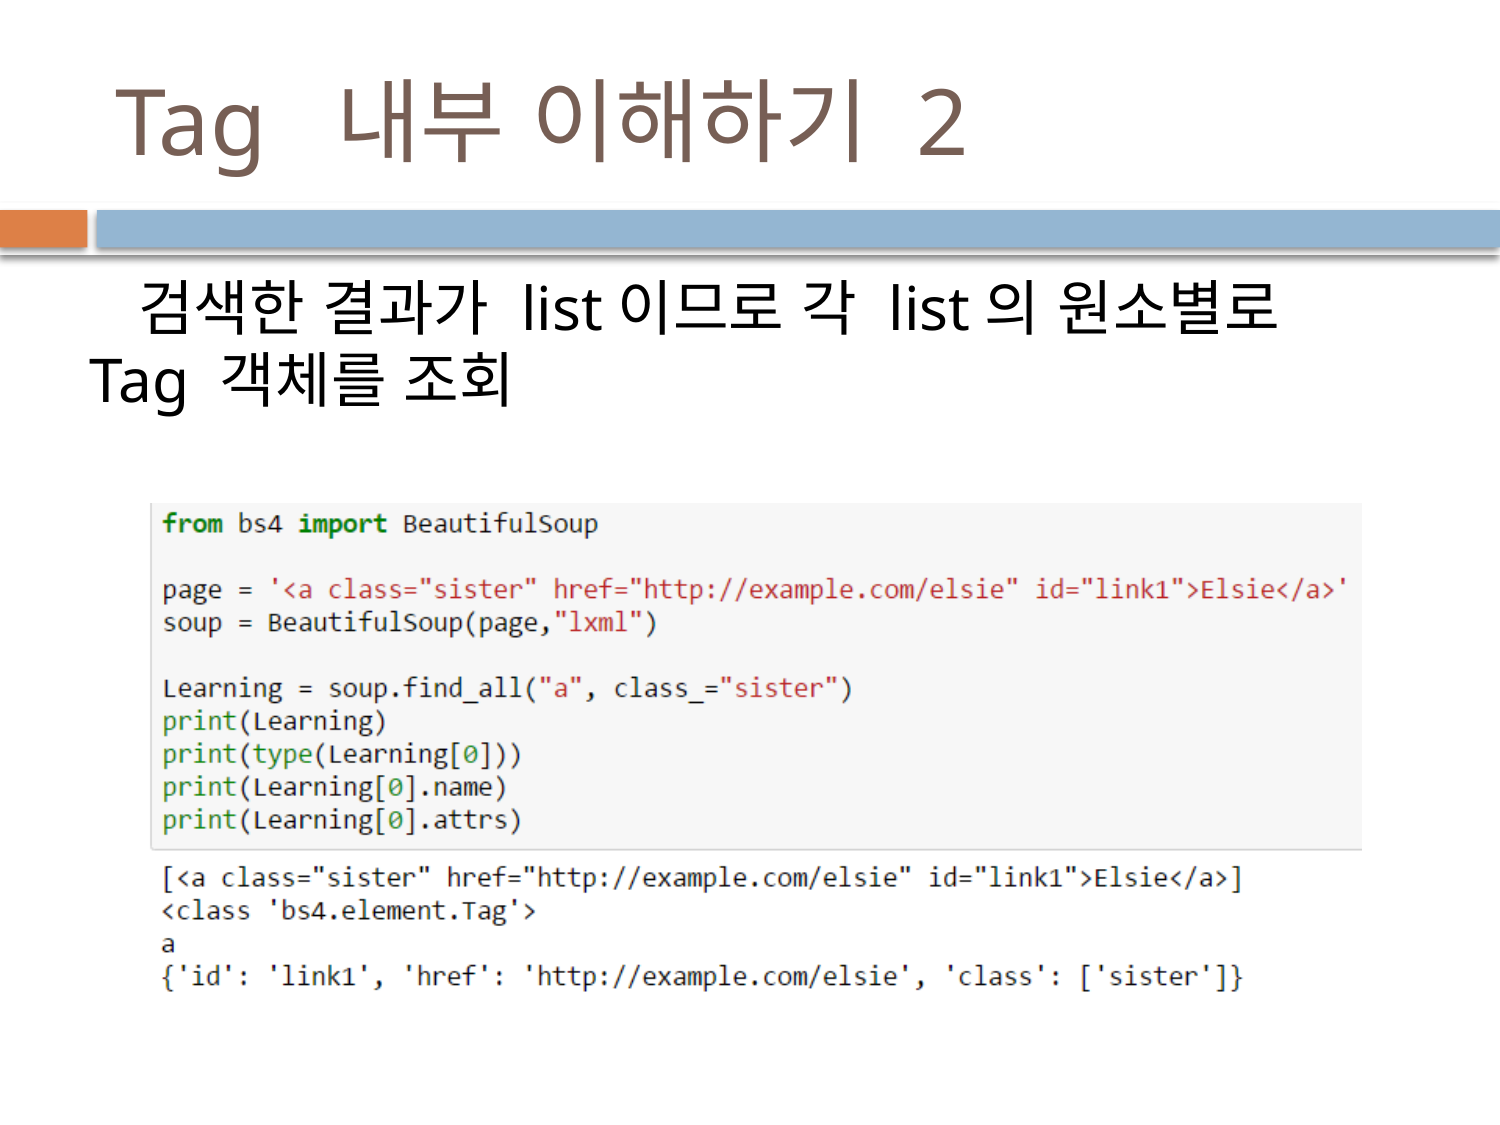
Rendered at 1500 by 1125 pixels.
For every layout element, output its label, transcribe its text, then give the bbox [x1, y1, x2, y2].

picture [137, 503, 1363, 1009]
title Tag 내부 이해하기 2 [100, 37, 1438, 200]
list 검색한 결과가 list이므로 각 list의 원소별로 Tag 객체를 조회 [75, 262, 1425, 468]
